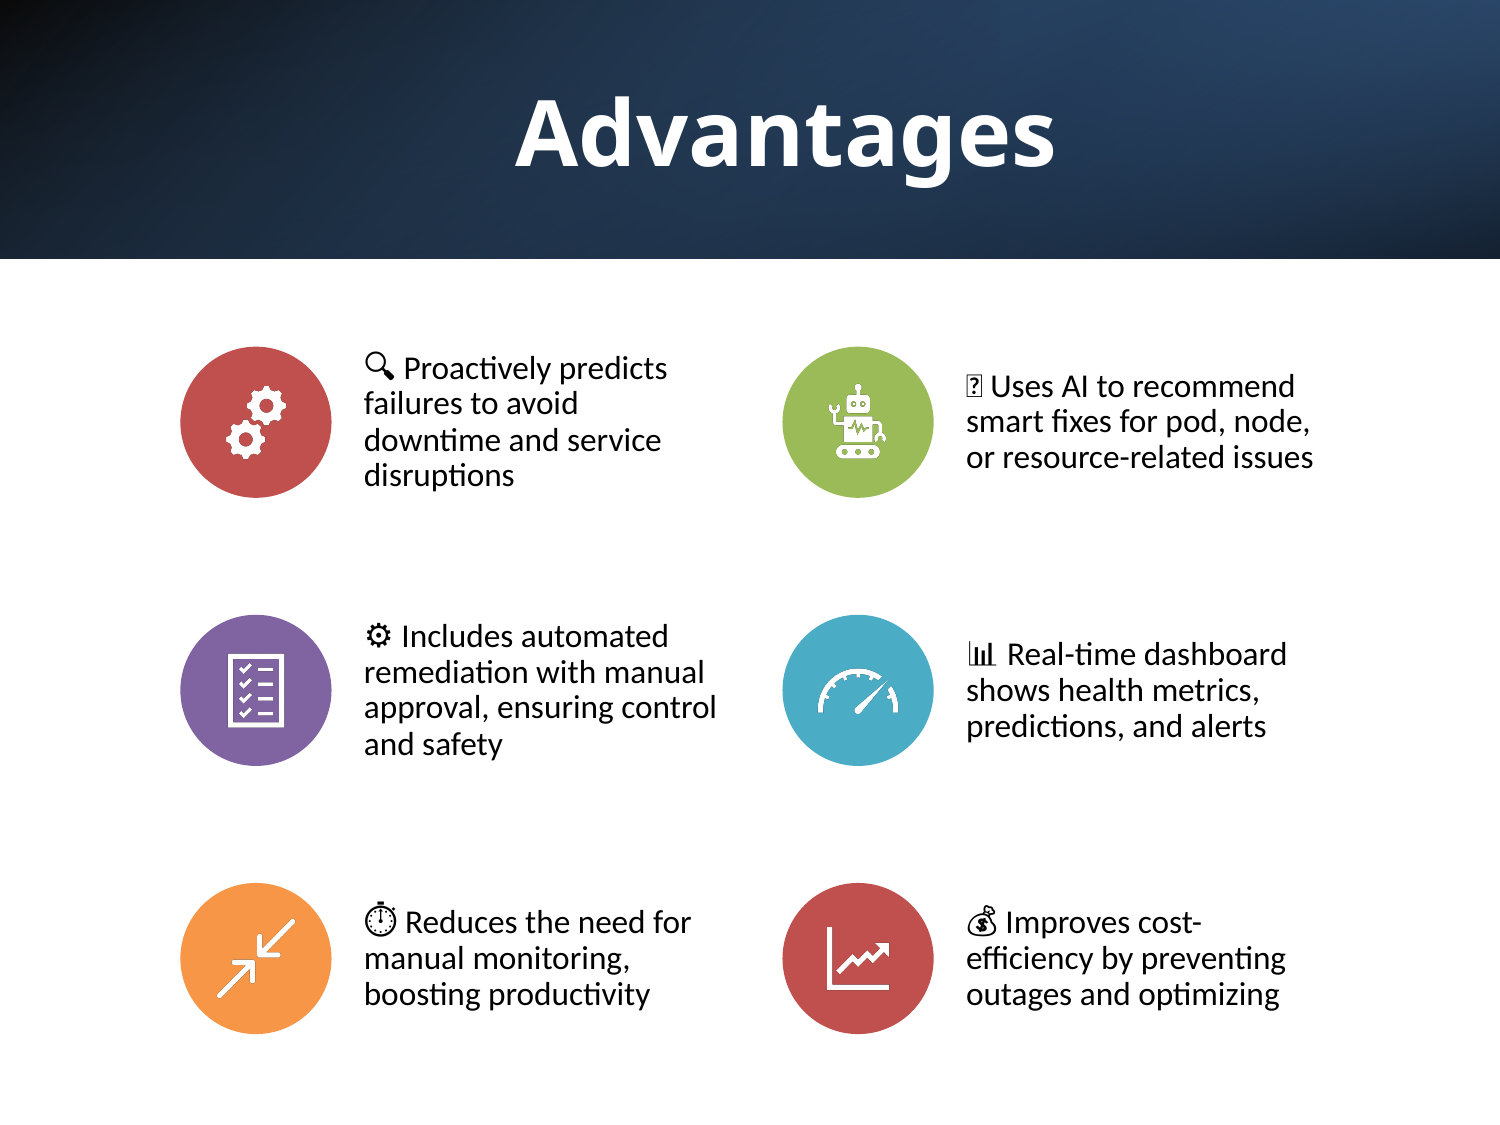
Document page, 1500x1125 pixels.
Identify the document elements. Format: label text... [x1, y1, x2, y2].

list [78, 346, 1424, 1035]
text_box [0, 0, 1500, 261]
text_box [0, 261, 1500, 1125]
title Advantages [168, 57, 1405, 202]
